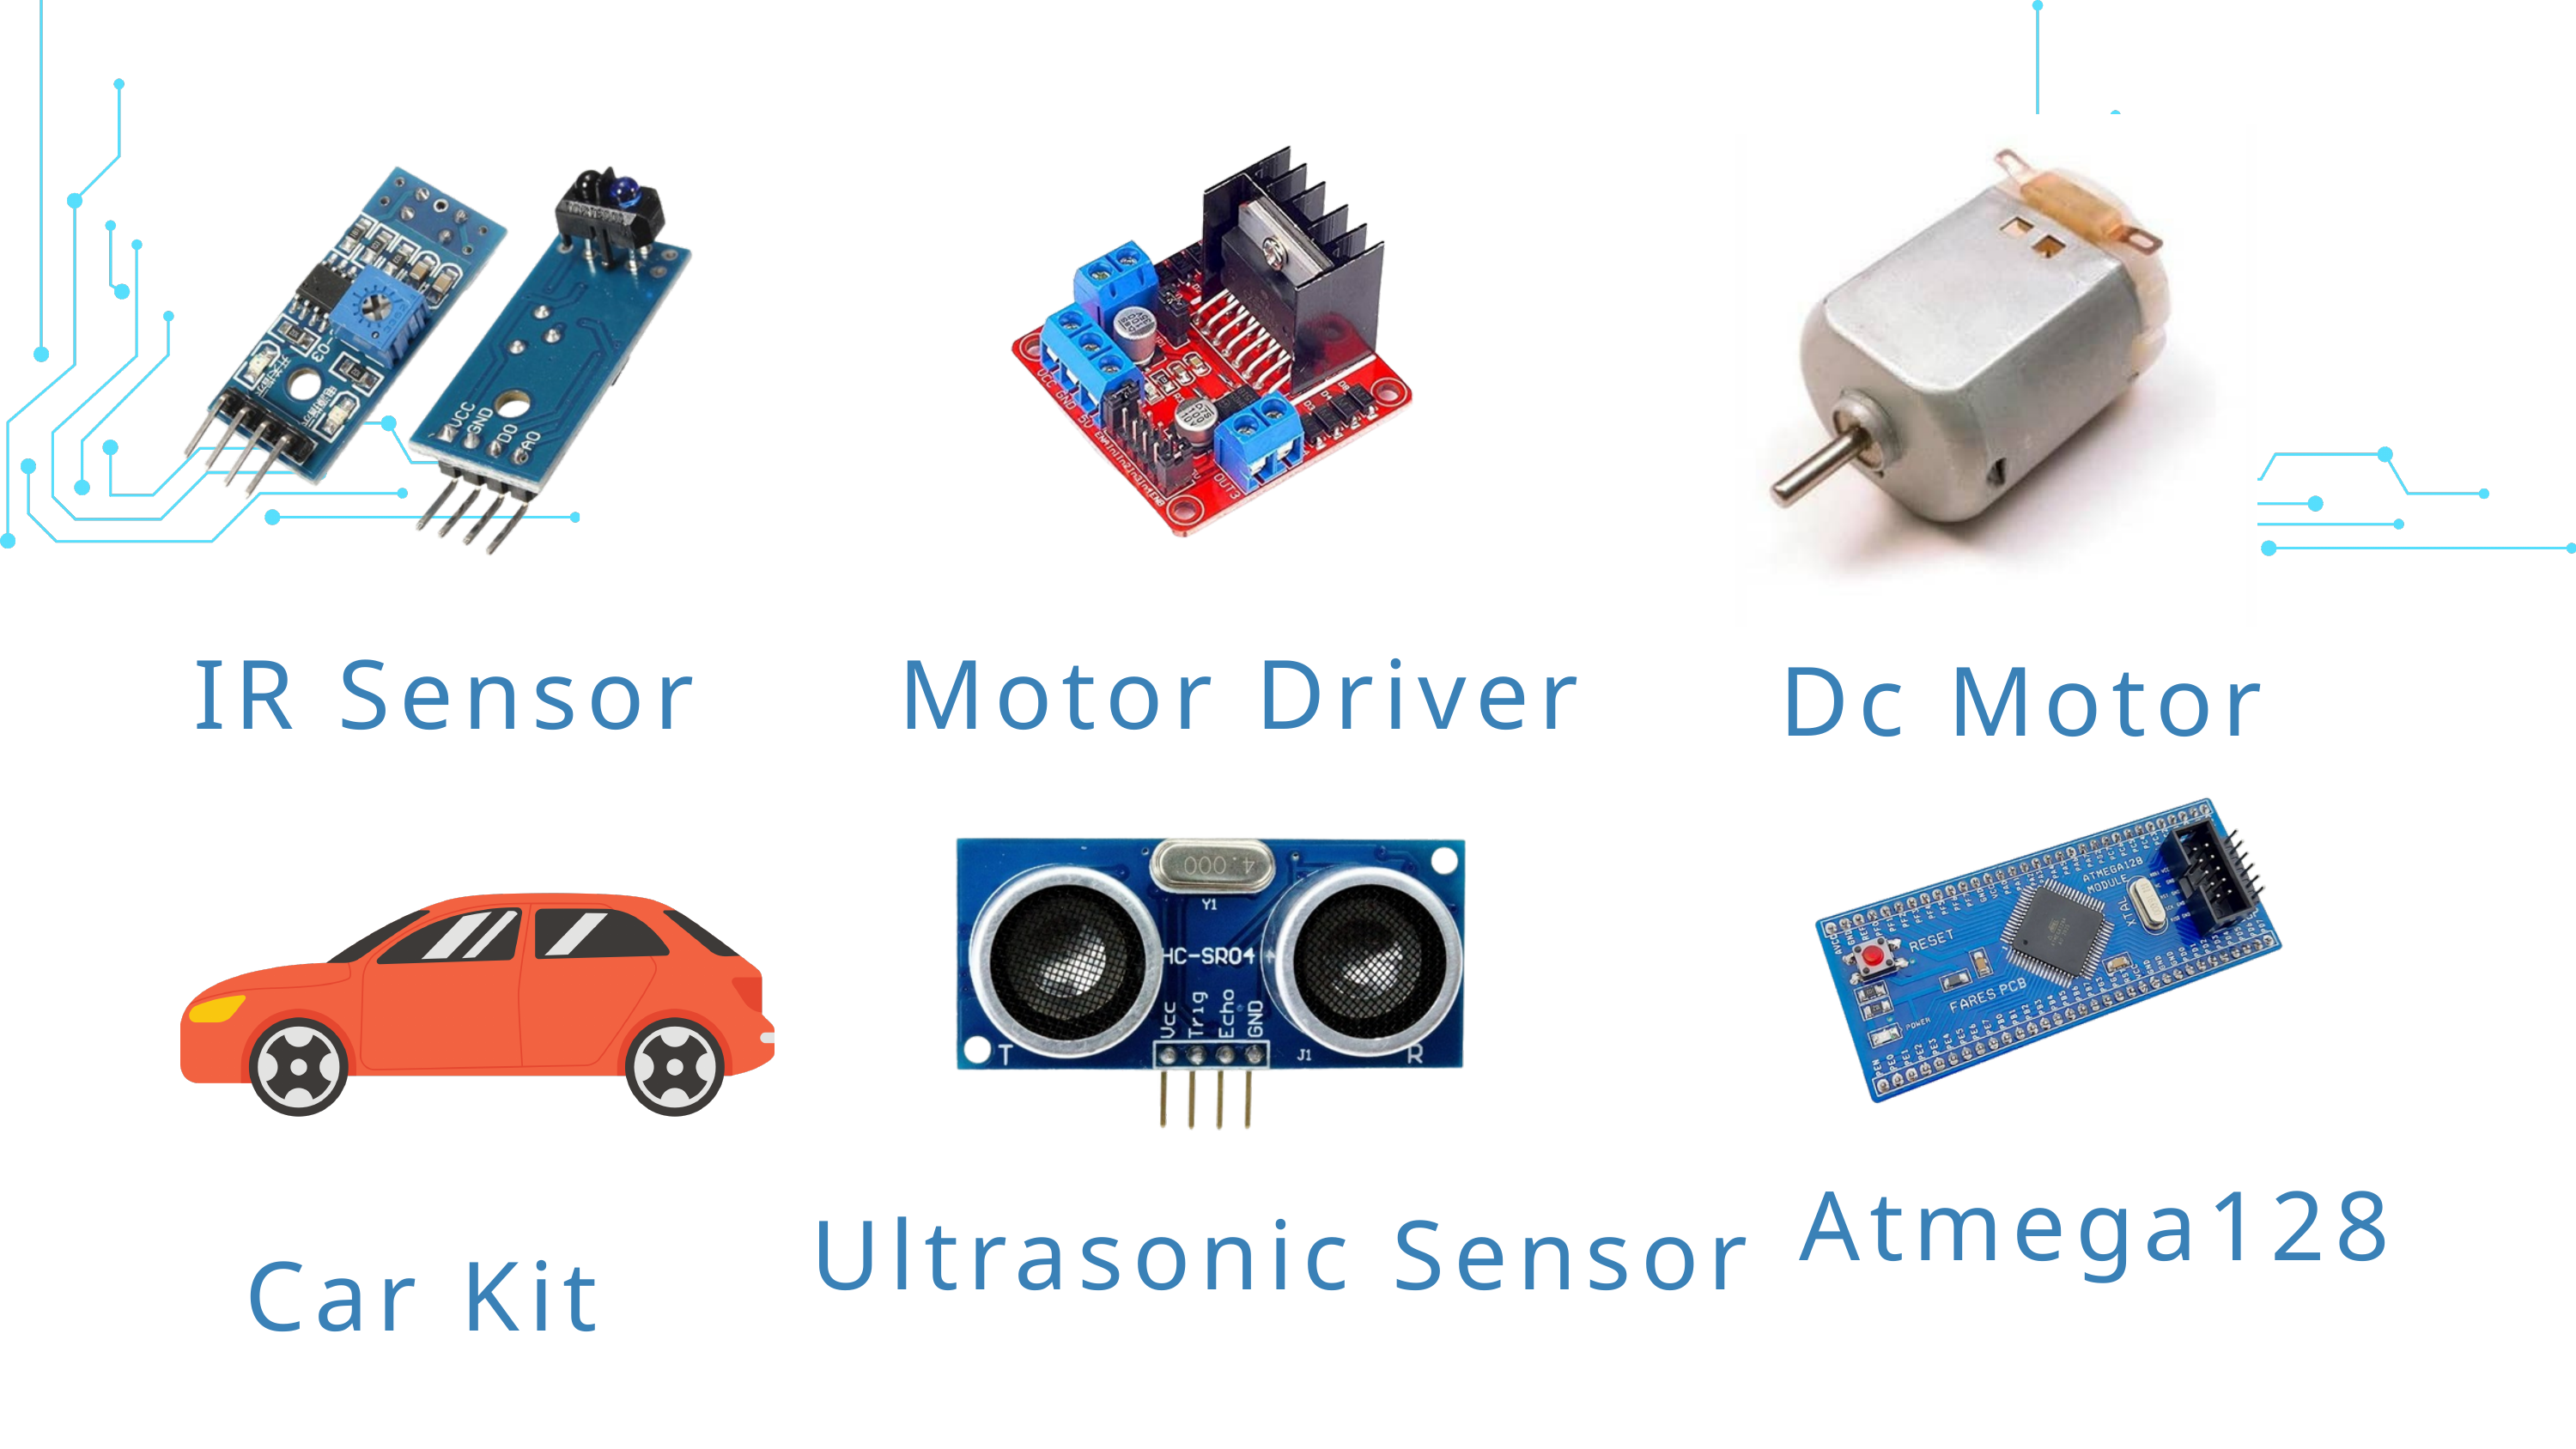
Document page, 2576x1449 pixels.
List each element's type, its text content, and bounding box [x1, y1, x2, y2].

text_box Car Kit [230, 1217, 612, 1350]
text_box [1805, 784, 2290, 1117]
text_box Atmega128 [1794, 1148, 2397, 1281]
text_box Dc Motor [1760, 622, 2282, 755]
text_box Ultrasonic Sensor [807, 1177, 1753, 1309]
text_box IR Sensor [183, 616, 705, 749]
text_box [0, 0, 580, 549]
text_box [1996, 0, 2576, 580]
text_box [1008, 142, 1421, 542]
text_box [180, 893, 775, 1117]
text_box [180, 100, 697, 617]
text_box Motor Driver [840, 616, 1638, 749]
text_box [1735, 114, 2257, 637]
text_box [933, 816, 1495, 1149]
